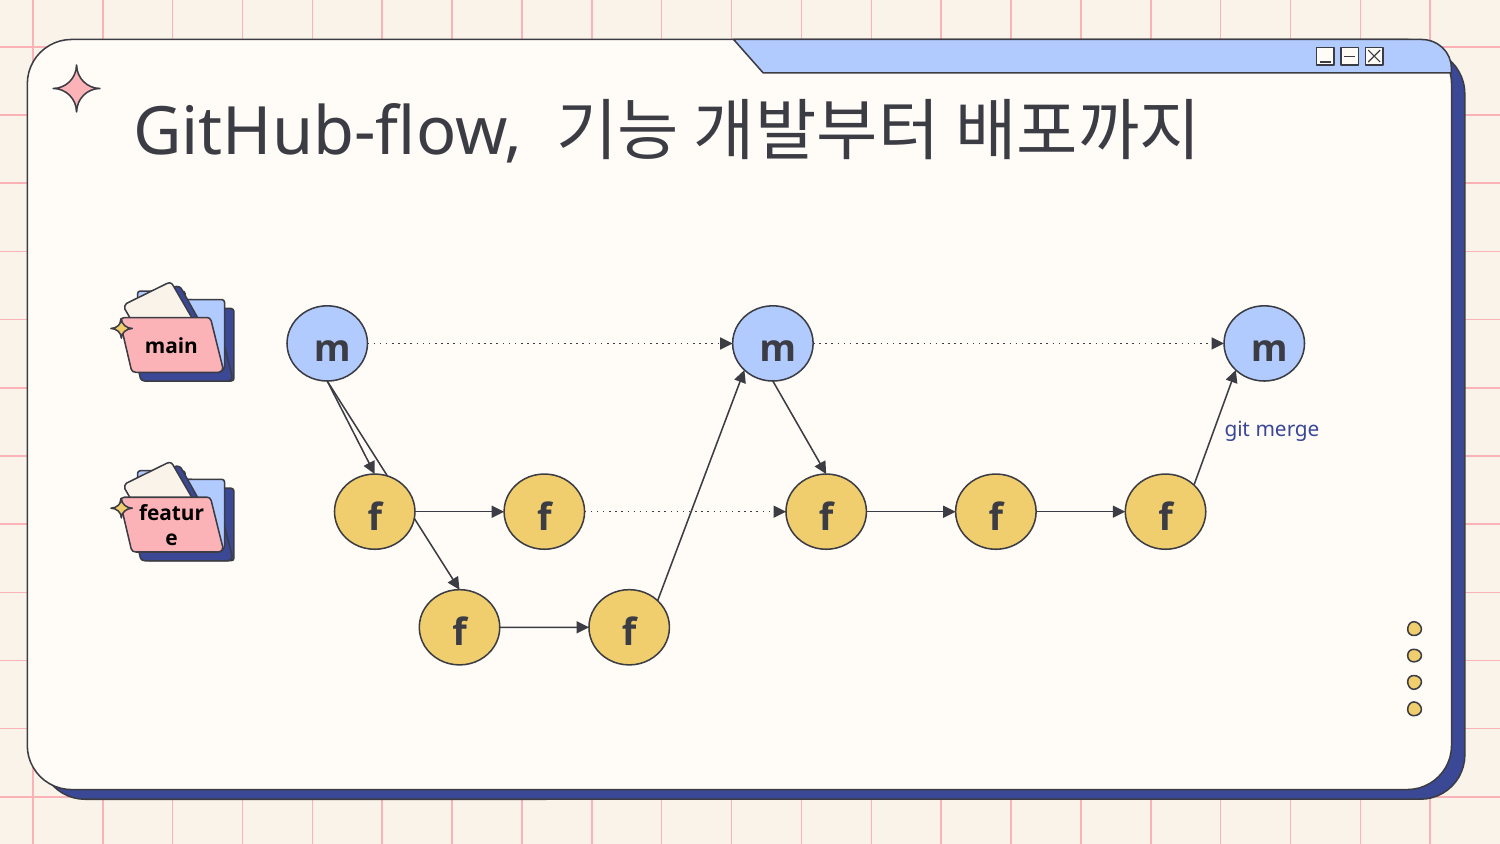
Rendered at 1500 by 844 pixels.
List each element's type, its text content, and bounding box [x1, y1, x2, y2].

text_box m [287, 305, 368, 381]
text_box f [504, 474, 585, 550]
text_box f [1125, 474, 1206, 550]
title GitHub-flow, 기능 개발부터 배포까지 [118, 72, 1382, 167]
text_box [772, 380, 827, 475]
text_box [326, 380, 460, 590]
text_box m [732, 305, 814, 381]
text_box f [589, 589, 670, 665]
text_box git merge [1240, 406, 1351, 449]
text_box f [786, 474, 867, 550]
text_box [110, 462, 235, 561]
text_box f [955, 474, 1037, 550]
text_box f [419, 589, 500, 665]
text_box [327, 380, 375, 475]
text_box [1193, 369, 1236, 486]
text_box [110, 282, 235, 382]
text_box m [1224, 305, 1305, 382]
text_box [657, 519, 745, 601]
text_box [657, 369, 745, 510]
